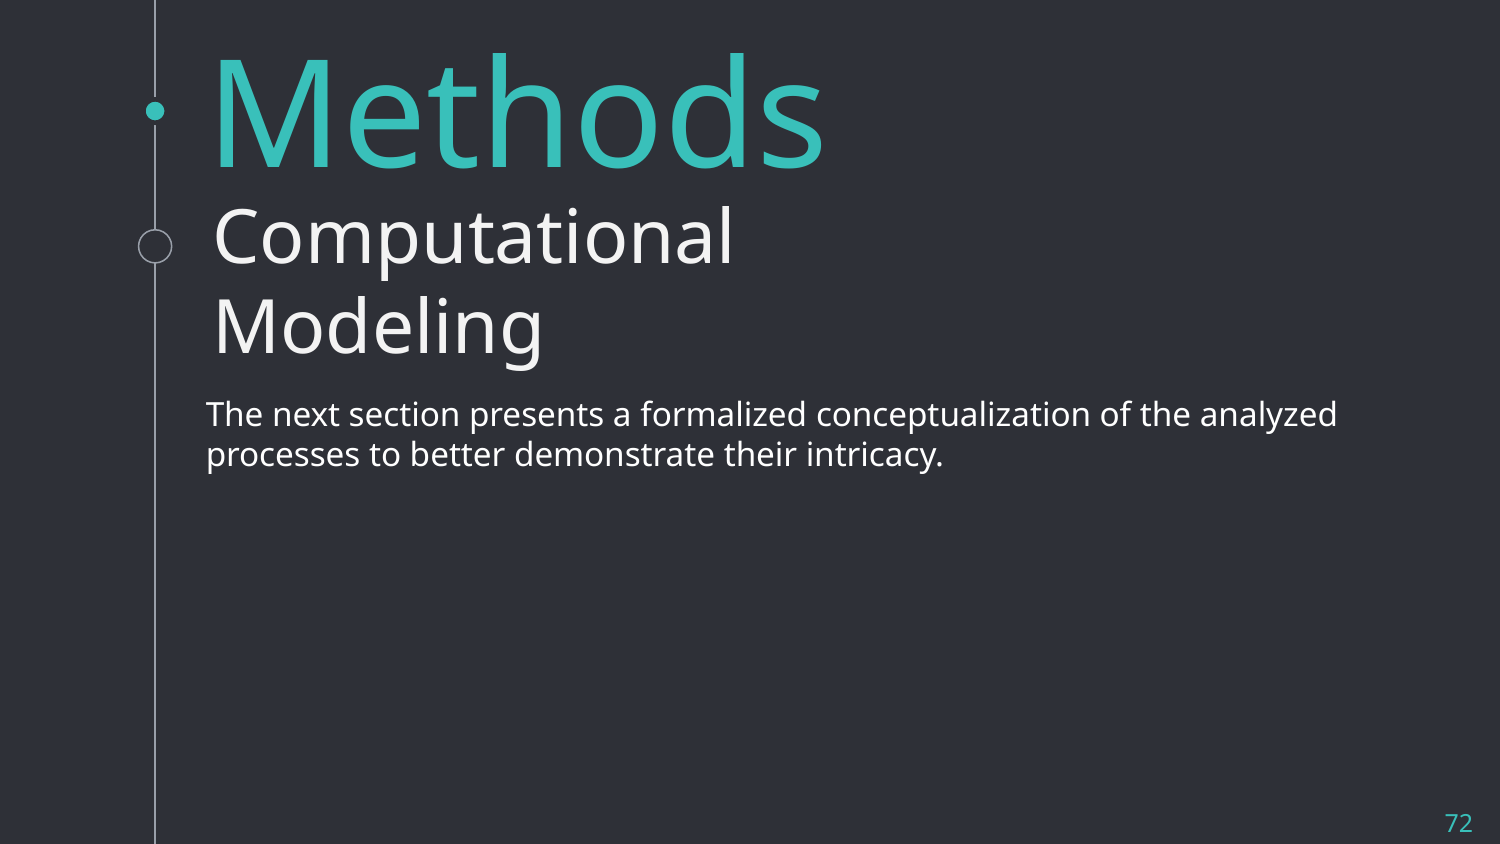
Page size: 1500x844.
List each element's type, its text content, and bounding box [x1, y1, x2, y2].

slide_number 72 [1398, 792, 1489, 844]
list Computational Modeling [191, 213, 1061, 308]
text_box Methods [191, 156, 1413, 213]
text_box The next section presents a formalized conceptualization of the analyzed processes to better demonstrate their intricacy. [191, 386, 1361, 481]
